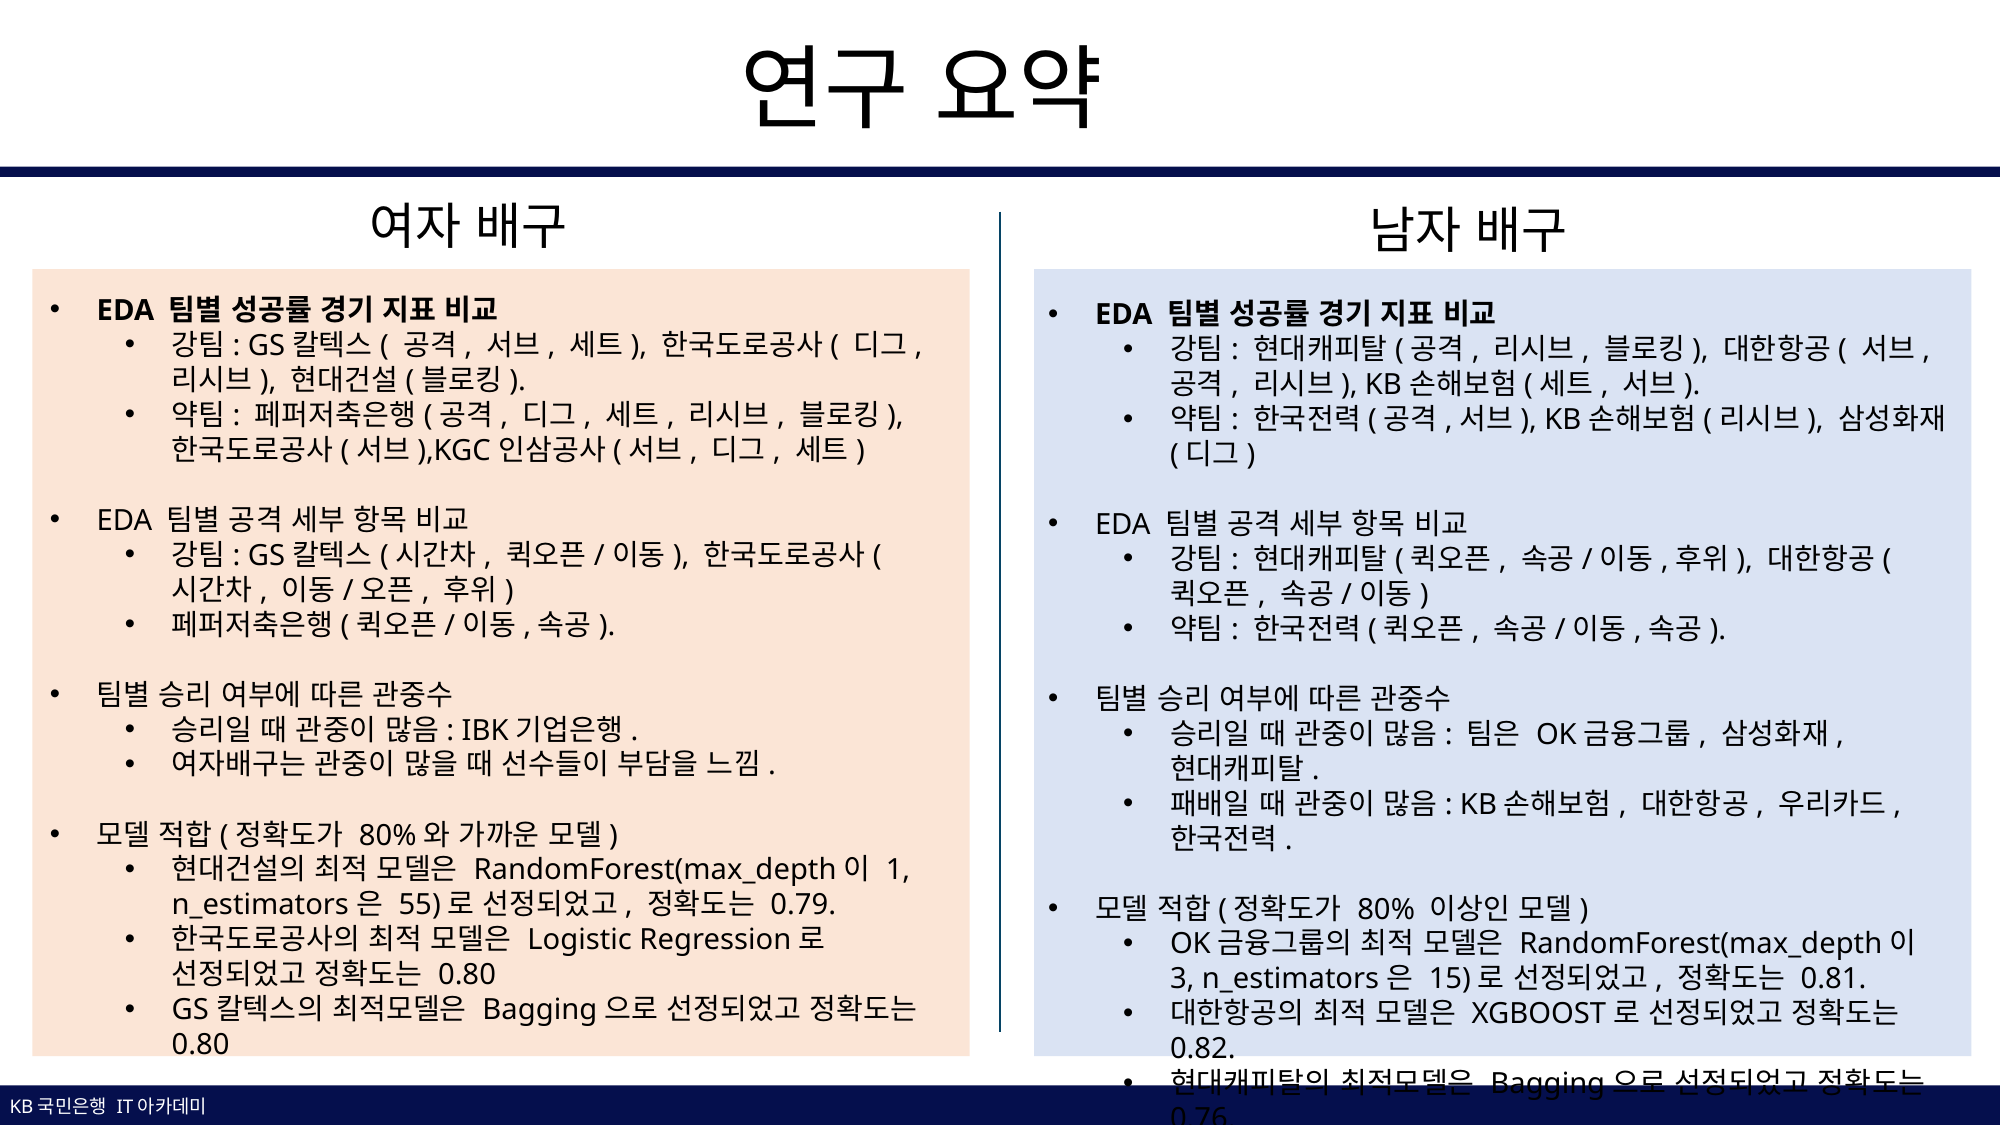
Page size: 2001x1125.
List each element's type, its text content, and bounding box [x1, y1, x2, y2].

text_box [31, 268, 971, 1057]
text_box 남자 배구 [968, 190, 1969, 266]
text_box [1033, 268, 1973, 1057]
text_box 연구 요약 [421, 22, 1422, 148]
text_box EDA 팀별 성공률 경기 지표 비교 강팀: GS칼텍스( 공격, 서브, 세트), 한국도로공사( 디그, 리시브), 현대건설(블로킹). 약팀: 페퍼저축은행(공격, 디그, 세트, 리시브, 블로킹), 한국도로공사(서브),KGC인삼공사(서브, 디그, 세트) EDA 팀별 공격 세부 항목 비교 강팀: GS칼텍스(시간차, 퀵오픈/이동), 한국도로공사(시간차, 이동/오픈, 후위) 페퍼저축은행(퀵오픈/이동,속공). 팀별 승리 여부에 따른 관중수 승리일 때 관중이 많음: IBK기업은행. 여자배구는 관중이 많을 때 선수들이 부담을 느낌. 모델 적합(정확도가 80%와 가까운 모델) 현대건설의 최적 모델은 RandomForest(max_depth이 1, n_estimators은 55)로 선정되었고, 정확도는 0.79. 한국도로공사의 최적 모델은 Logistic Regression로 선정되었고 정확도는 0.80 GS칼텍스의 최적모델은 Bagging으로 선정되었고 정확도는 0.80 [35, 283, 971, 1068]
text_box 여자 배구 [0, 186, 969, 262]
text_box EDA 팀별 성공률 경기 지표 비교 강팀: 현대캐피탈(공격, 리시브, 블로킹), 대한항공( 서브, 공격, 리시브), KB손해보험(세트, 서브). 약팀: 한국전력(공격,서브), KB손해보험(리시브), 삼성화재 (디그) EDA 팀별 공격 세부 항목 비교 강팀: 현대캐피탈(퀵오픈, 속공/이동,후위), 대한항공(퀵오픈, 속공/이동) 약팀: 한국전력(퀵오픈, 속공/이동,속공). 팀별 승리 여부에 따른 관중수 승리일 때 관중이 많음: 팀은 OK금융그룹, 삼성화재, 현대캐피탈. 패배일 때 관중이 많음: KB손해보험, 대한항공, 우리카드, 한국전력. 모델 적합(정확도가 80% 이상인 모델) OK금융그룹의 최적 모델은 RandomForest(max_depth이 3, n_estimators은 15)로 선정되었고, 정확도는 0.81. 대한항공의 최적 모델은 XGBOOST로 선정되었고 정확도는 0.82. 현대캐피탈의 최적모델은 Bagging으로 선정되었고 정확도는 0.76. [1033, 288, 1969, 1125]
